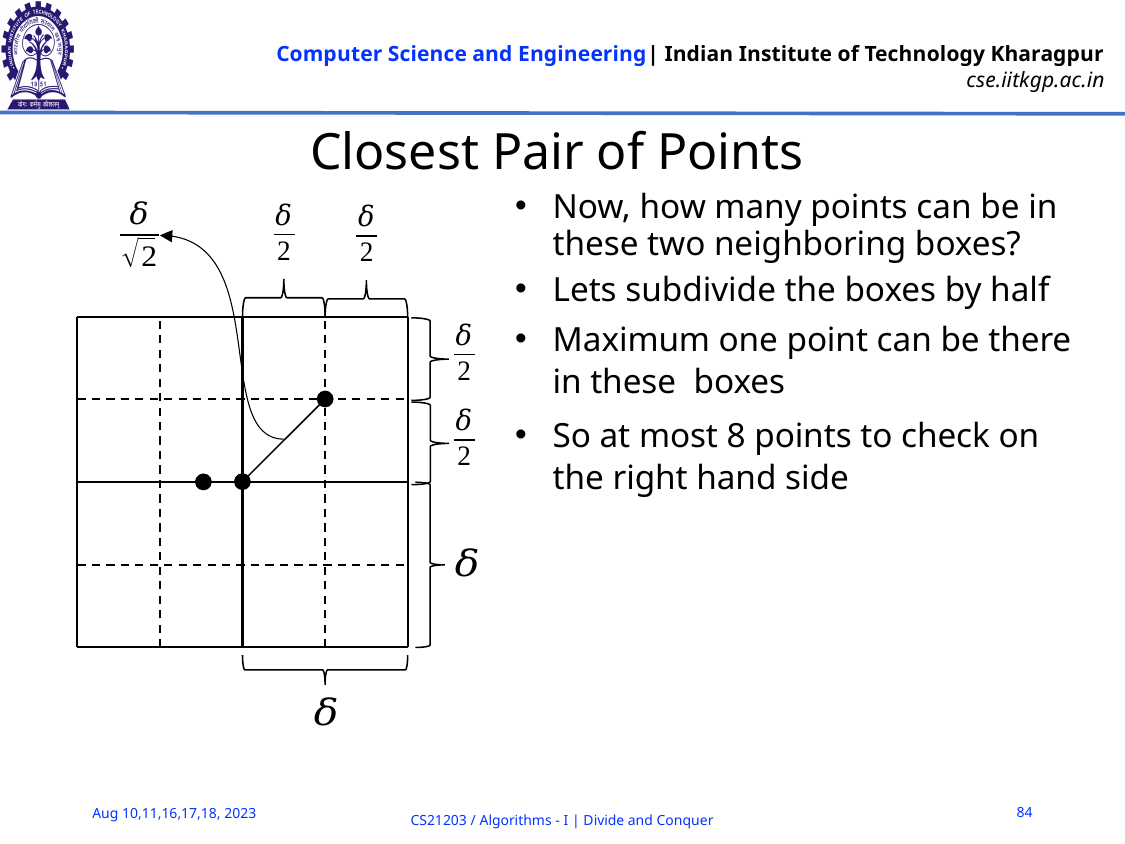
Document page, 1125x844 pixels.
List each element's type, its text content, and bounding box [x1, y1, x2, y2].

picture [1, 1, 74, 110]
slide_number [77, 798, 185, 844]
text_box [117, 198, 333, 490]
footer CS21203 / Algorithms - I | Divide and Conquer [185, 798, 940, 844]
text_box [411, 401, 450, 486]
text_box [243, 655, 409, 685]
text_box [333, 280, 409, 318]
slide_number 84 [992, 790, 1048, 836]
title Closest Pair of Points [35, 78, 1078, 221]
text_box [411, 317, 449, 401]
text_box [415, 481, 445, 649]
